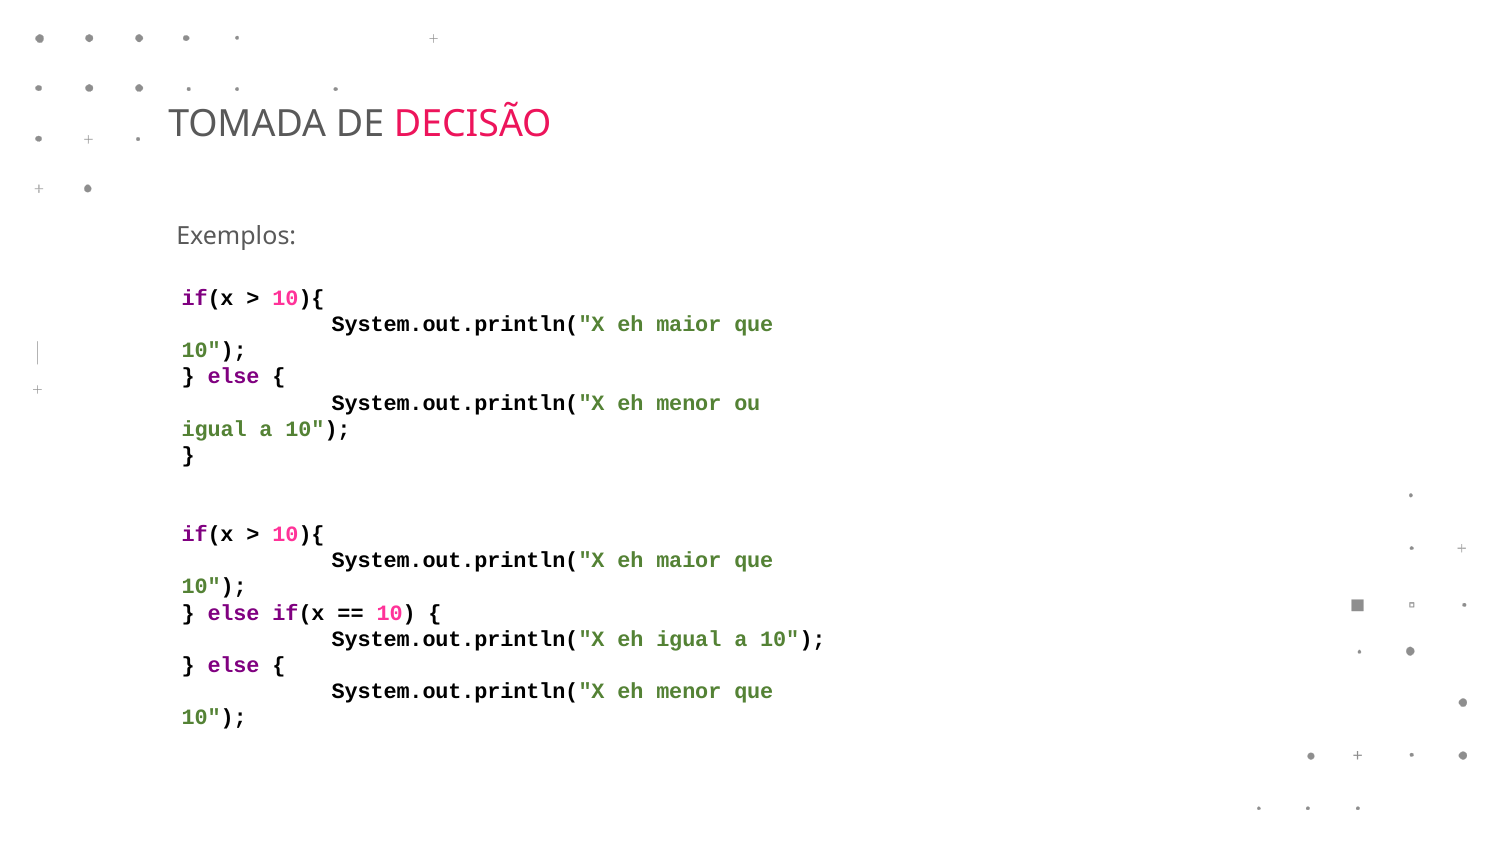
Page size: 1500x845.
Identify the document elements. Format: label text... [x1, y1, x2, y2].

text_box Exemplos: [161, 197, 1358, 274]
picture [33, 34, 1467, 810]
text_box TOMADA DE DECISÃO [153, 91, 1023, 151]
text_box if(x > 10){ System.out.println("X eh maior que 10"); } else { System.out.println("X eh menor ou igual a 10"); } if(x > 10){ System.out.println("X eh maior que 10"); } else if(x == 10) { System.out.println("X eh igual a 10"); } else { System.out.println("X eh menor que 10"); [91, 249, 842, 737]
